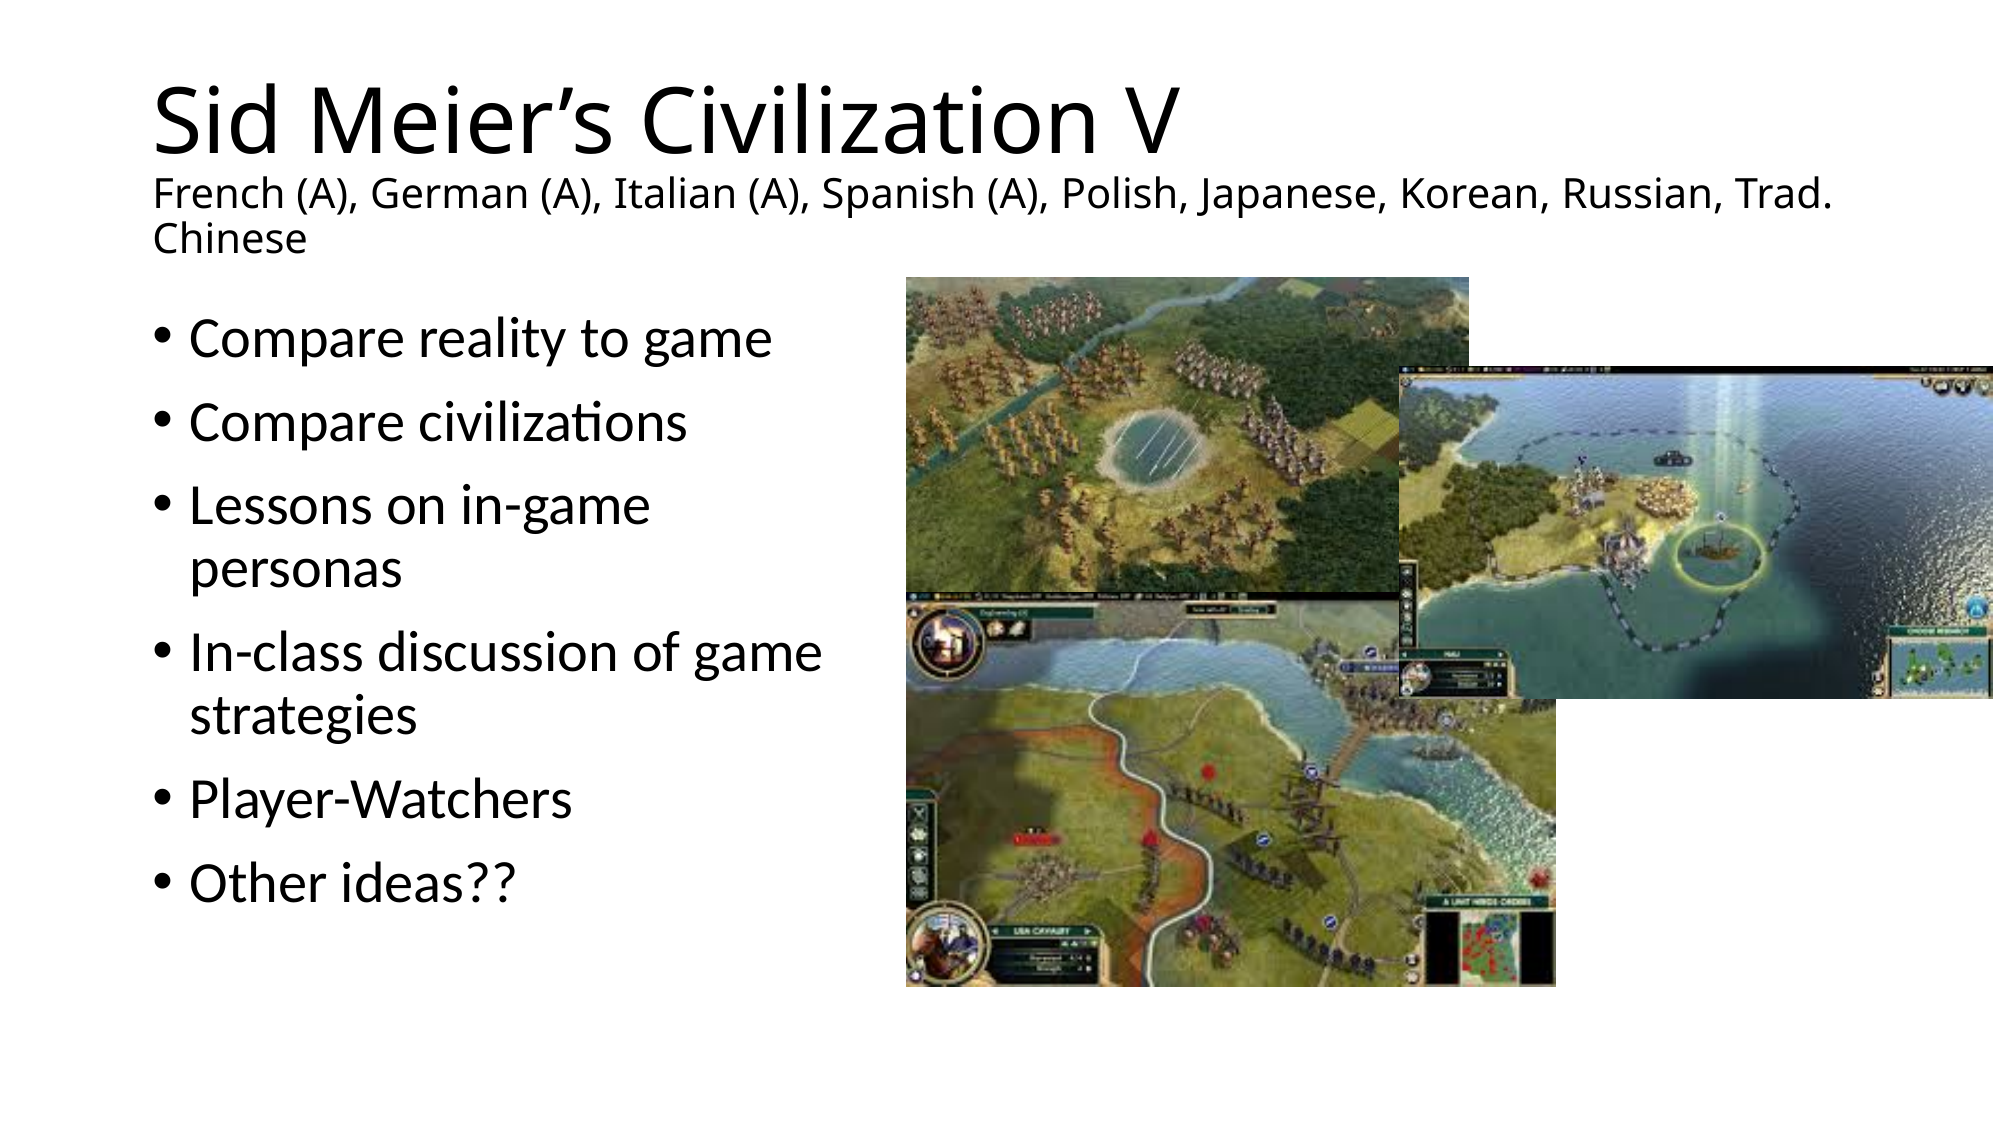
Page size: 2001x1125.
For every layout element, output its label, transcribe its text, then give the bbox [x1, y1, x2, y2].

title Sid Meier’s Civilization V French (A), German (A), Italian (A), Spanish (A), Polish, Japanese, Korean, Russian, Trad. Chinese [137, 59, 1863, 278]
picture [906, 277, 1993, 987]
list Compare reality to game Compare civilizations Lessons on in-game personas In-class discussion of game strategies Player-Watchers Other ideas?? [137, 299, 885, 1014]
